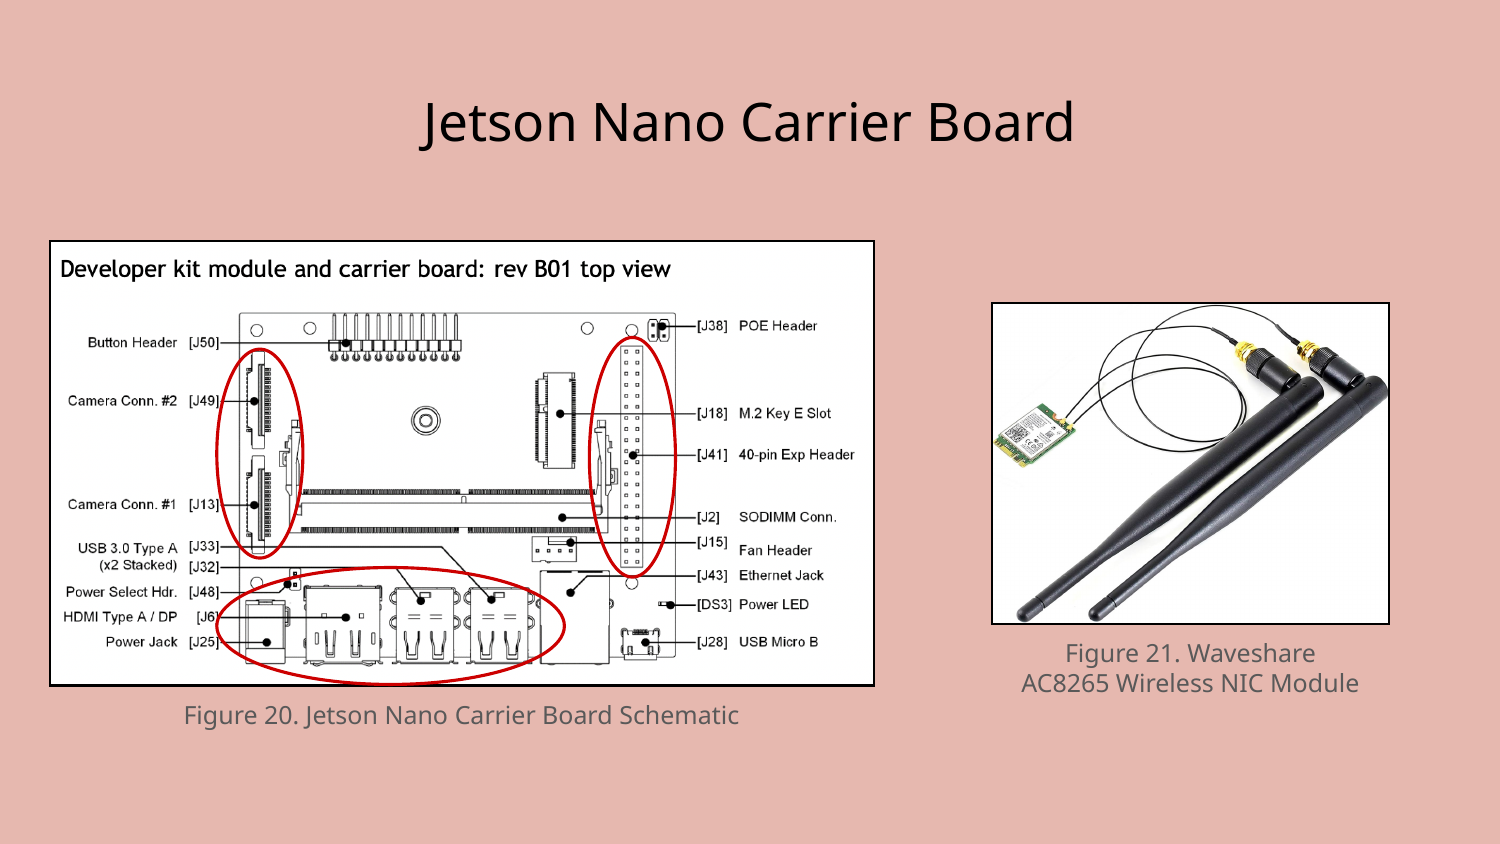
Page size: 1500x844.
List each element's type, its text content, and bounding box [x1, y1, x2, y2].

title Jetson Nano Carrier Board [51, 72, 1449, 167]
picture [992, 303, 1389, 624]
text_box Figure 20. Jetson Nano Carrier Board Schematic [119, 693, 805, 741]
picture [50, 242, 873, 685]
text_box Figure 21. Waveshare AC8265 Wireless NIC Module [1003, 630, 1378, 706]
